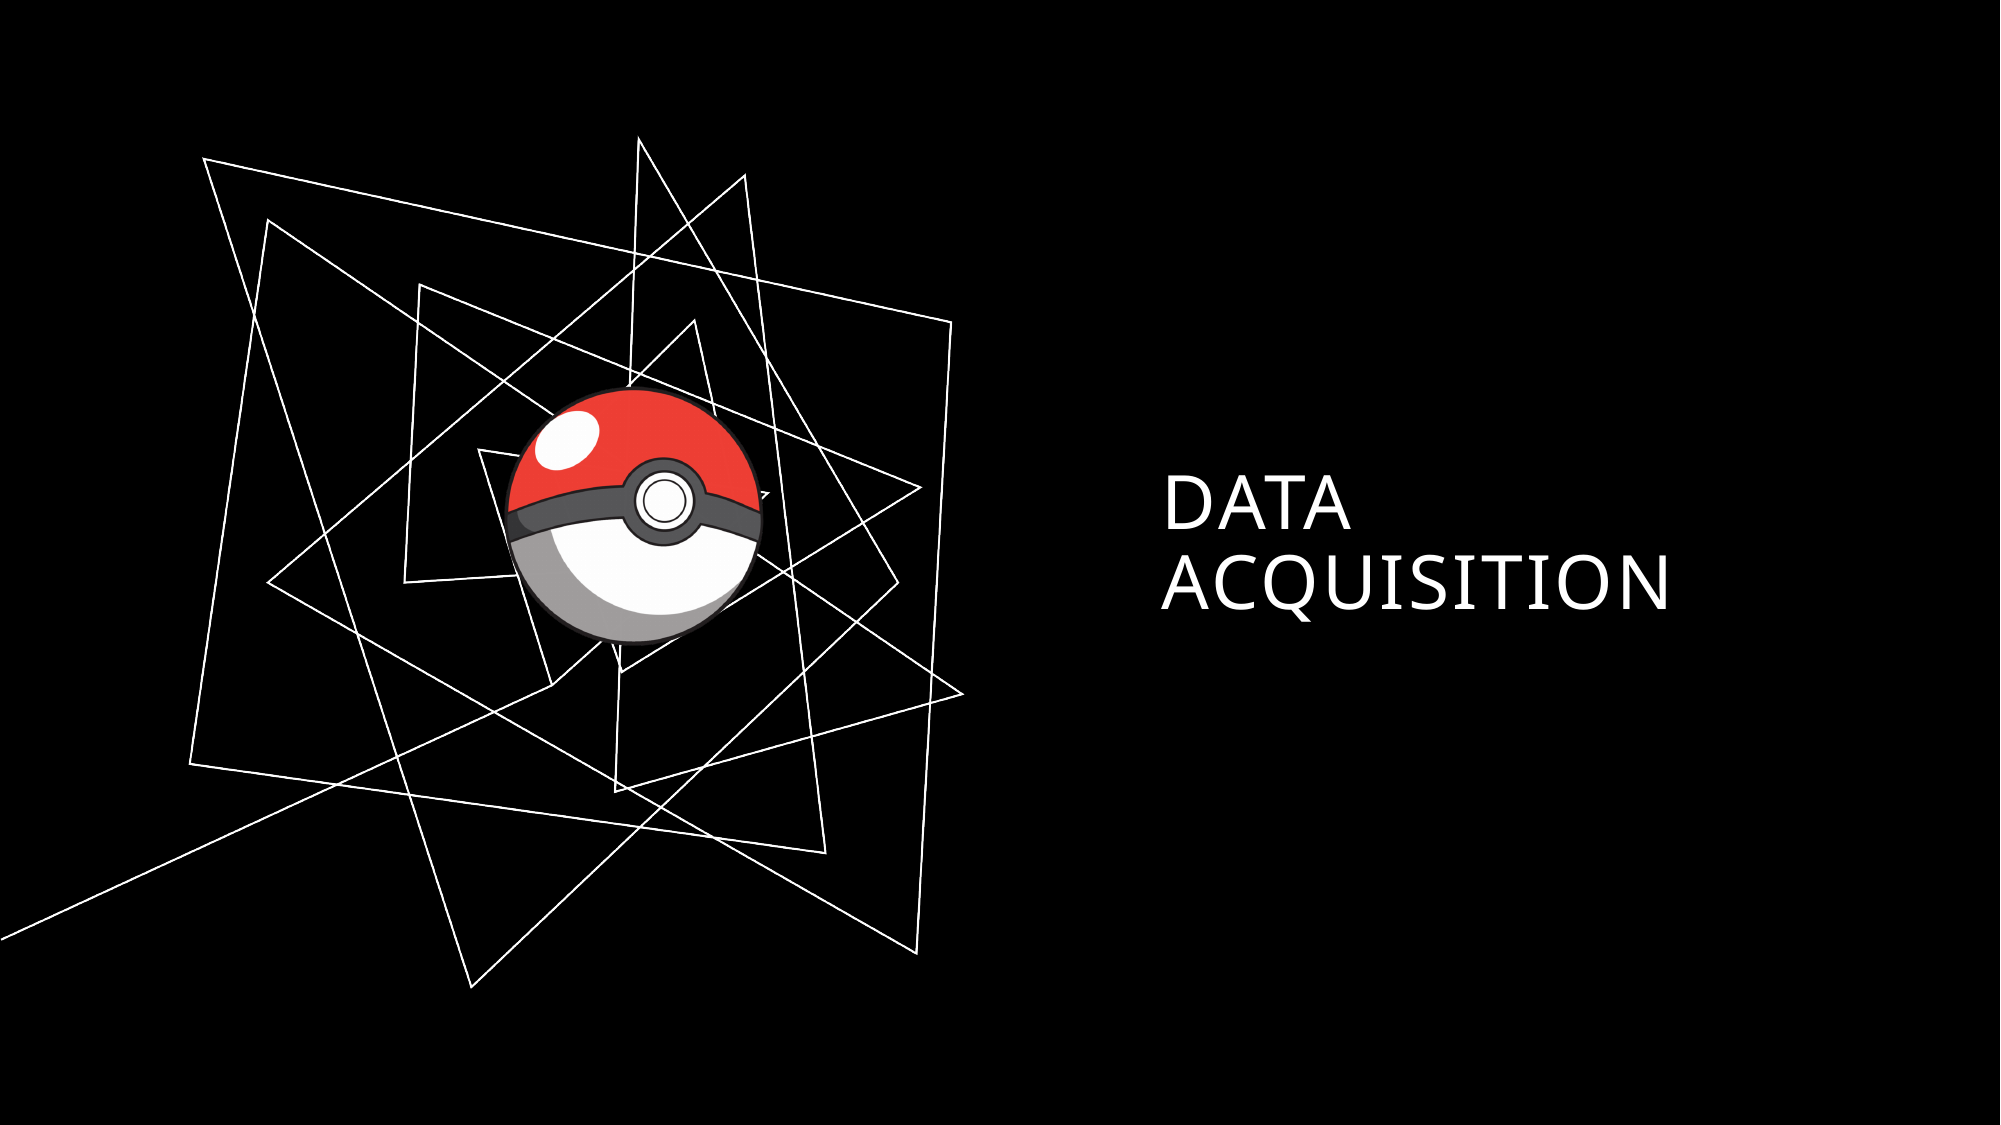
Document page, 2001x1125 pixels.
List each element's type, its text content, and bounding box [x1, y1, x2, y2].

picture [0, 135, 965, 989]
title Data Acquisition [1146, 352, 1833, 634]
